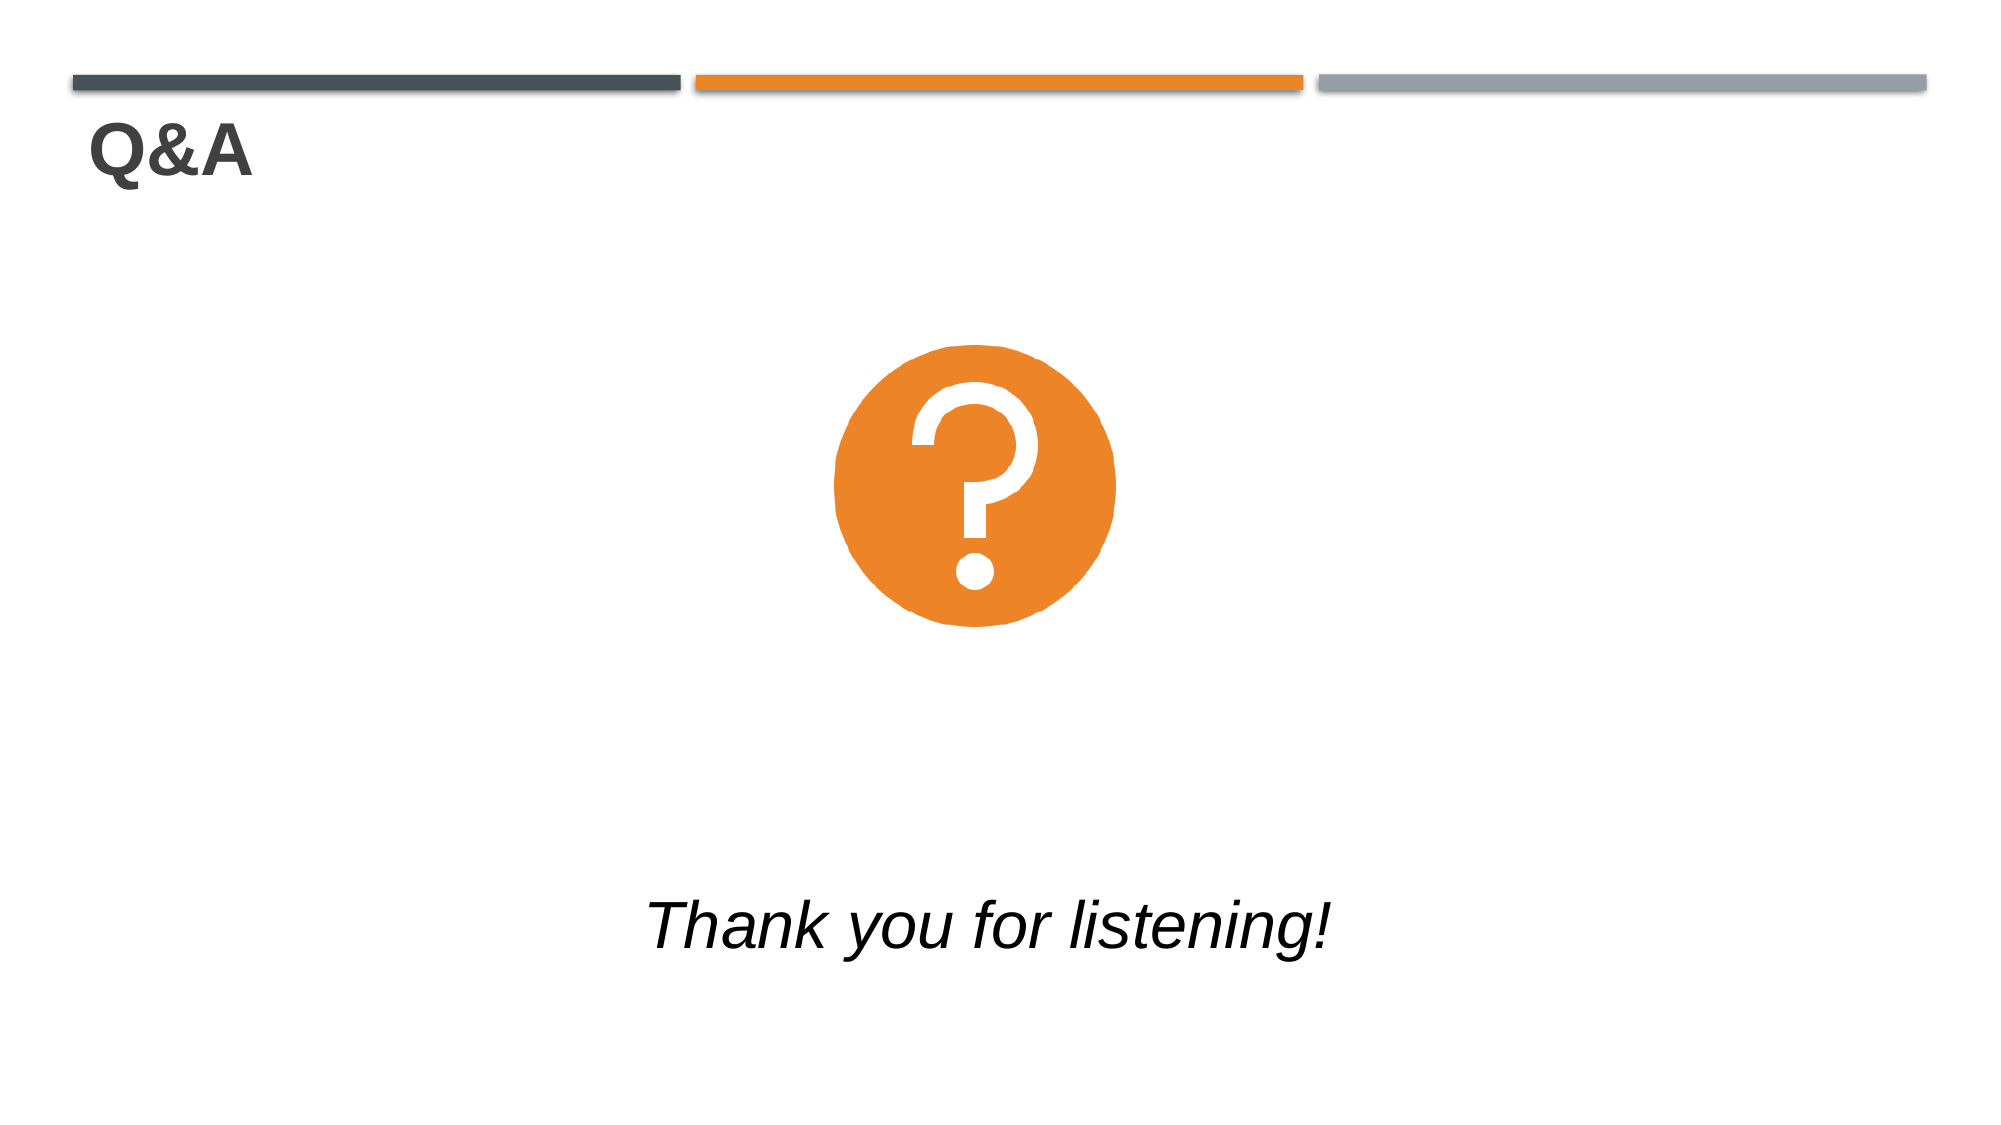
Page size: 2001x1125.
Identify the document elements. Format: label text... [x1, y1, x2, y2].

picture [796, 307, 1154, 665]
title Q&A [73, 96, 1877, 199]
text_box [36, 368, 1974, 1104]
text_box Thank you for listening! [628, 874, 1496, 970]
